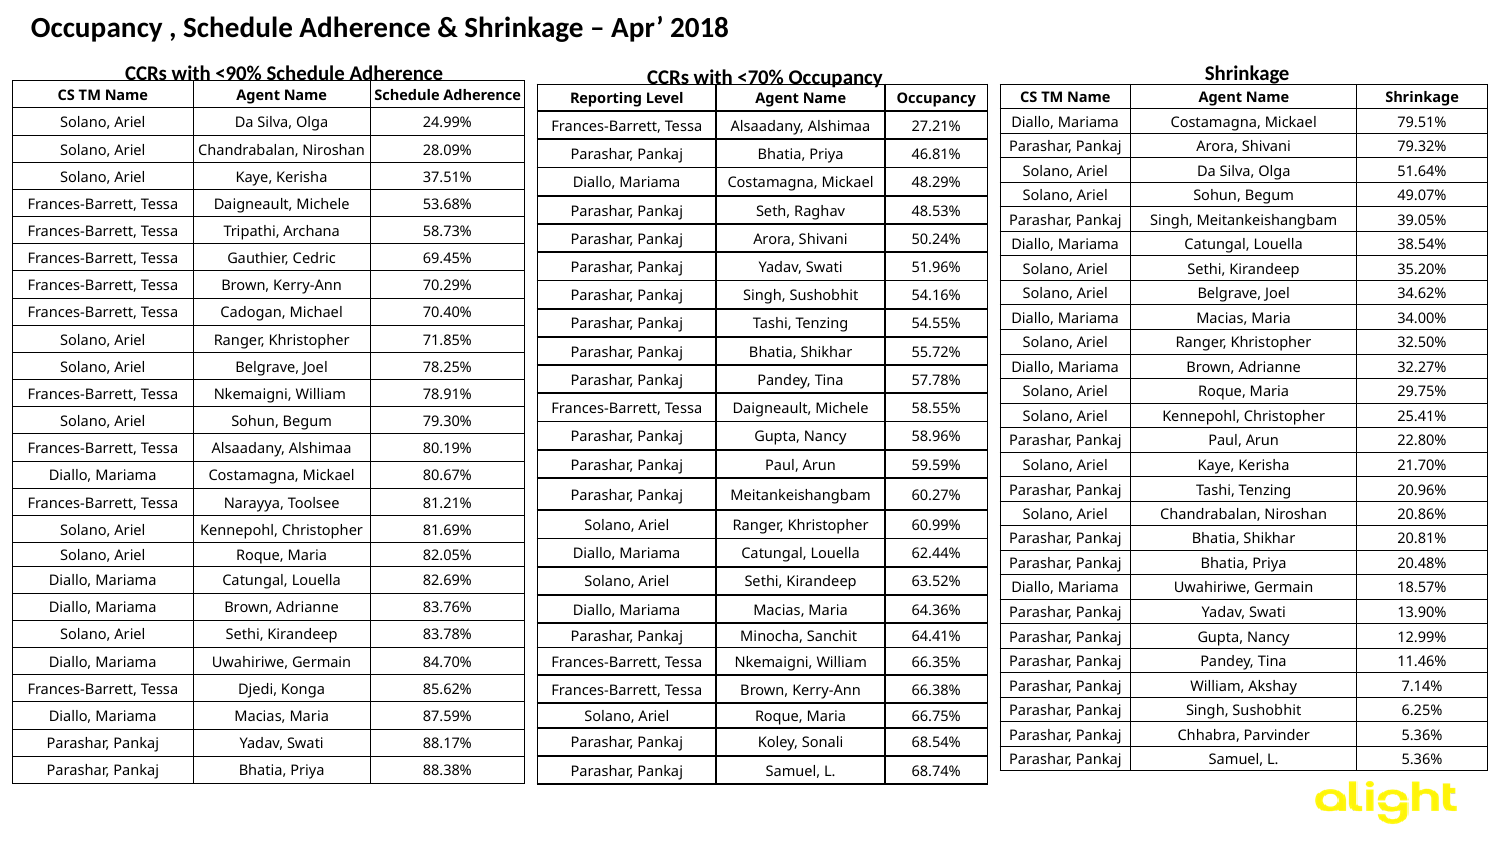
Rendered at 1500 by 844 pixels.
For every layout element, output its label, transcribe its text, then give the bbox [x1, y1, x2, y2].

table_cell 32.27% [1357, 355, 1487, 378]
table_cell 82.69% [371, 567, 524, 593]
table_cell 28.09% [371, 136, 524, 162]
table_cell Tashi, Tenzing [717, 310, 884, 336]
table_cell Kennepohl, Christopher [1131, 404, 1356, 427]
table_cell 6.25% [1357, 698, 1487, 721]
table_cell Meitankeishangbam [717, 479, 884, 509]
table_header Reporting Level [538, 85, 715, 110]
table_cell 46.81% [886, 140, 987, 167]
table_cell 70.29% [371, 271, 524, 298]
table_cell Nkemaigni, William [194, 380, 370, 406]
table_cell Bhatia, Shikhar [1131, 526, 1356, 550]
table_cell Parashar, Pankaj [538, 197, 715, 223]
table_cell Chandrabalan, Niroshan [1131, 502, 1356, 525]
table_cell Parashar, Pankaj [1001, 134, 1130, 157]
table_header Agent Name [1131, 85, 1356, 108]
table_cell 62.44% [886, 539, 987, 566]
table_cell Solano, Ariel [1001, 502, 1130, 525]
table_cell Solano, Ariel [13, 621, 193, 647]
text_box CCRs with <70% Occupancy [647, 46, 925, 88]
table_cell Kennepohl, Christopher [194, 516, 370, 542]
table_cell Paul, Arun [1131, 428, 1356, 452]
table_cell Sethi, Kirandeep [717, 568, 884, 594]
table_cell 53.68% [371, 190, 524, 216]
table_cell 7.14% [1357, 673, 1487, 697]
table_cell Parashar, Pankaj [13, 757, 193, 783]
table_cell 13.90% [1357, 600, 1487, 623]
table_cell Frances-Barrett, Tessa [13, 434, 193, 461]
table_cell 64.41% [886, 624, 987, 647]
table_cell 38.54% [1357, 232, 1487, 255]
table_cell 83.76% [371, 594, 524, 620]
table_cell Singh, Sushobhit [717, 281, 884, 308]
table_cell 79.51% [1357, 109, 1487, 133]
text_box Occupancy , Schedule Adherence & Shrinkage – Apr’ 2018 [16, 1, 885, 52]
table_cell 49.07% [1357, 183, 1487, 206]
table_cell 25.41% [1357, 404, 1487, 427]
table_header Agent Name [717, 88, 884, 110]
table_cell Bhatia, Shikhar [717, 338, 884, 364]
table_cell Catungal, Louella [194, 567, 370, 593]
table_cell Diallo, Mariama [538, 168, 715, 195]
table_header Agent Name [194, 85, 370, 107]
table_cell Frances-Barrett, Tessa [538, 394, 715, 421]
table_cell Diallo, Mariama [13, 462, 193, 488]
table_cell Macias, Maria [1131, 305, 1356, 329]
table_cell Solano, Ariel [13, 543, 193, 566]
table_cell Frances-Barrett, Tessa [13, 299, 193, 325]
table_cell Solano, Ariel [13, 326, 193, 352]
table_cell Samuel, L. [1131, 747, 1356, 770]
table_cell Koley, Sonali [717, 729, 884, 755]
table_cell Ranger, Khristopher [1131, 330, 1356, 354]
table_cell Yadav, Swati [717, 253, 884, 280]
table_cell Belgrave, Joel [194, 353, 370, 379]
table_cell 57.78% [886, 366, 987, 392]
table_cell 48.29% [886, 168, 987, 195]
table_cell Diallo, Mariama [1001, 305, 1130, 329]
table_cell 66.75% [886, 704, 987, 727]
table_header Occupancy [886, 85, 987, 110]
table_cell Pandey, Tina [1131, 649, 1356, 672]
table_cell Diallo, Mariama [1001, 575, 1130, 599]
table_cell Macias, Maria [717, 596, 884, 622]
table_cell Arora, Shivani [717, 225, 884, 251]
table_cell Solano, Ariel [13, 136, 193, 162]
table_cell 39.05% [1357, 207, 1487, 231]
table_cell 81.21% [371, 489, 524, 515]
table_cell 79.30% [371, 407, 524, 433]
table_cell 66.38% [886, 676, 987, 702]
table_cell Parashar, Pankaj [1001, 673, 1130, 697]
table_cell Catungal, Louella [717, 539, 884, 566]
table_cell 5.36% [1357, 747, 1487, 770]
table_cell Diallo, Mariama [1001, 232, 1130, 255]
table_cell Daigneault, Michele [717, 394, 884, 421]
table_cell Parashar, Pankaj [1001, 428, 1130, 452]
table_cell Parashar, Pankaj [538, 757, 715, 783]
table_cell Frances-Barrett, Tessa [13, 217, 193, 243]
table_cell Cadogan, Michael [194, 299, 370, 325]
table_cell 66.35% [886, 648, 987, 674]
table_cell 18.57% [1357, 575, 1487, 599]
table_cell 59.59% [886, 451, 987, 477]
table_cell Seth, Raghav [717, 197, 884, 223]
table_cell Chhabra, Parvinder [1131, 722, 1356, 746]
table_cell Solano, Ariel [538, 511, 715, 538]
table_cell 83.78% [371, 621, 524, 647]
table_cell Parashar, Pankaj [538, 624, 715, 647]
table_cell Brown, Adrianne [194, 594, 370, 620]
table_cell 20.81% [1357, 526, 1487, 550]
table_cell Djedi, Konga [194, 675, 370, 701]
table_cell Solano, Ariel [13, 516, 193, 542]
table_cell Diallo, Mariama [13, 594, 193, 620]
table_header Shrinkage [1357, 85, 1487, 108]
table_cell Parashar, Pankaj [538, 366, 715, 392]
table_cell 79.32% [1357, 134, 1487, 157]
table_cell Diallo, Mariama [13, 702, 193, 729]
table_cell Minocha, Sanchit [717, 624, 884, 647]
table_header Schedule Adherence [371, 85, 524, 107]
table_cell Solano, Ariel [1001, 404, 1130, 427]
table_cell William, Akshay [1131, 673, 1356, 697]
table_cell Paul, Arun [717, 451, 884, 477]
table_cell Diallo, Mariama [1001, 355, 1130, 378]
table_header CS TM Name [13, 81, 193, 107]
table_cell Costamagna, Mickael [717, 168, 884, 195]
table_cell Solano, Ariel [1001, 158, 1130, 182]
table_cell Uwahiriwe, Germain [194, 648, 370, 674]
table_cell Parashar, Pankaj [538, 479, 715, 509]
table_cell Sohun, Begum [194, 407, 370, 433]
text_box Shrinkage [1044, 43, 1450, 85]
table_cell Kaye, Kerisha [194, 163, 370, 189]
table_cell Sohun, Begum [1131, 183, 1356, 206]
table_cell 81.69% [371, 516, 524, 542]
table_cell 64.36% [886, 596, 987, 622]
table_cell 78.91% [371, 380, 524, 406]
table_cell Parashar, Pankaj [13, 730, 193, 756]
table_cell Ranger, Khristopher [194, 326, 370, 352]
table_cell Frances-Barrett, Tessa [13, 489, 193, 515]
table_cell Costamagna, Mickael [1131, 109, 1356, 133]
table_cell Parashar, Pankaj [538, 729, 715, 755]
table_cell Parashar, Pankaj [538, 281, 715, 308]
table_cell Solano, Ariel [13, 108, 193, 135]
table_cell Costamagna, Mickael [194, 462, 370, 488]
table_cell 5.36% [1357, 722, 1487, 746]
table_cell Gupta, Nancy [1131, 624, 1356, 648]
table_cell Parashar, Pankaj [538, 225, 715, 251]
table_cell Solano, Ariel [1001, 453, 1130, 476]
table_cell Frances-Barrett, Tessa [538, 676, 715, 702]
table_cell Parashar, Pankaj [1001, 526, 1130, 550]
table_cell 58.96% [886, 422, 987, 449]
table_cell Macias, Maria [194, 702, 370, 729]
table_cell Solano, Ariel [13, 353, 193, 379]
table_cell Solano, Ariel [1001, 281, 1130, 304]
table_cell 34.62% [1357, 281, 1487, 304]
table_cell 82.05% [371, 543, 524, 566]
table_cell 69.45% [371, 244, 524, 270]
table_cell 70.40% [371, 299, 524, 325]
table_cell 11.46% [1357, 649, 1487, 672]
table_cell Sethi, Kirandeep [1131, 256, 1356, 280]
table_cell Diallo, Mariama [13, 648, 193, 674]
table_cell Chandrabalan, Niroshan [194, 136, 370, 162]
table_cell 88.38% [371, 757, 524, 783]
table_cell Frances-Barrett, Tessa [13, 244, 193, 270]
table_cell 12.99% [1357, 624, 1487, 648]
table_cell 51.64% [1357, 158, 1487, 182]
table_cell 80.67% [371, 462, 524, 488]
table_cell Tripathi, Archana [194, 217, 370, 243]
table_cell 80.19% [371, 434, 524, 461]
table_cell Parashar, Pankaj [1001, 698, 1130, 721]
table_cell Diallo, Mariama [538, 539, 715, 566]
table_cell 60.99% [886, 511, 987, 538]
table_cell 54.55% [886, 310, 987, 336]
table_cell 58.55% [886, 394, 987, 421]
table_cell Roque, Maria [1131, 379, 1356, 403]
table_cell Narayya, Toolsee [194, 489, 370, 515]
table_cell Parashar, Pankaj [1001, 722, 1130, 746]
table_cell 63.52% [886, 568, 987, 594]
table_cell Solano, Ariel [538, 568, 715, 594]
table_cell Roque, Maria [717, 704, 884, 727]
table_cell 20.48% [1357, 551, 1487, 574]
table_cell Parashar, Pankaj [1001, 207, 1130, 231]
table_cell Solano, Ariel [1001, 256, 1130, 280]
table_cell Diallo, Mariama [1001, 109, 1130, 133]
table_cell Frances-Barrett, Tessa [538, 112, 715, 138]
table_cell Yadav, Swati [194, 730, 370, 756]
table_cell Parashar, Pankaj [538, 253, 715, 280]
table_cell 87.59% [371, 702, 524, 729]
table_cell 27.21% [886, 112, 987, 138]
table_cell Parashar, Pankaj [1001, 747, 1130, 770]
table_cell Solano, Ariel [538, 704, 715, 727]
table_cell 32.50% [1357, 330, 1487, 354]
text_box CCRs with <90% Schedule Adherence [125, 43, 531, 85]
table_cell 85.62% [371, 675, 524, 701]
table_cell 48.53% [886, 197, 987, 223]
table_cell Gauthier, Cedric [194, 244, 370, 270]
table_cell Kaye, Kerisha [1131, 453, 1356, 476]
table_cell Parashar, Pankaj [1001, 600, 1130, 623]
table_cell Solano, Ariel [13, 407, 193, 433]
table_cell 20.96% [1357, 477, 1487, 501]
table_cell Catungal, Louella [1131, 232, 1356, 255]
table_cell Samuel, L. [717, 757, 884, 783]
table_cell 88.17% [371, 730, 524, 756]
table_cell Frances-Barrett, Tessa [13, 675, 193, 701]
table_cell Alsaadany, Alshimaa [717, 112, 884, 138]
table_cell Alsaadany, Alshimaa [194, 434, 370, 461]
table_cell Parashar, Pankaj [1001, 649, 1130, 672]
table_cell Belgrave, Joel [1131, 281, 1356, 304]
table_cell 84.70% [371, 648, 524, 674]
table_cell Frances-Barrett, Tessa [13, 190, 193, 216]
table_header CS TM Name [1001, 85, 1130, 108]
table_cell Bhatia, Priya [1131, 551, 1356, 574]
table_cell Parashar, Pankaj [1001, 477, 1130, 501]
table_cell Brown, Kerry-Ann [194, 271, 370, 298]
table_cell Gupta, Nancy [717, 422, 884, 449]
table_cell Daigneault, Michele [194, 190, 370, 216]
table_cell Nkemaigni, William [717, 648, 884, 674]
table_cell 51.96% [886, 253, 987, 280]
table_cell Parashar, Pankaj [538, 422, 715, 449]
table_cell Singh, Sushobhit [1131, 698, 1356, 721]
table_cell Solano, Ariel [1001, 330, 1130, 354]
table_cell Roque, Maria [194, 543, 370, 566]
table_cell Frances-Barrett, Tessa [538, 648, 715, 674]
table_cell Tashi, Tenzing [1131, 477, 1356, 501]
table_cell 78.25% [371, 353, 524, 379]
table_cell Uwahiriwe, Germain [1131, 575, 1356, 599]
table_cell Solano, Ariel [1001, 183, 1130, 206]
table_cell Pandey, Tina [717, 366, 884, 392]
table_cell Ranger, Khristopher [717, 511, 884, 538]
table_cell Bhatia, Priya [194, 757, 370, 783]
table_cell 60.27% [886, 479, 987, 509]
table_cell Brown, Kerry-Ann [717, 676, 884, 702]
table_cell Singh, Meitankeishangbam [1131, 207, 1356, 231]
table_cell Parashar, Pankaj [1001, 551, 1130, 574]
table_cell Parashar, Pankaj [538, 451, 715, 477]
picture [1287, 771, 1486, 844]
table_cell Frances-Barrett, Tessa [13, 271, 193, 298]
table_cell 21.70% [1357, 453, 1487, 476]
table_cell 50.24% [886, 225, 987, 251]
table_cell Parashar, Pankaj [538, 310, 715, 336]
table_cell 22.80% [1357, 428, 1487, 452]
table_cell Arora, Shivani [1131, 134, 1356, 157]
table_cell 68.54% [886, 729, 987, 755]
table_cell 68.74% [886, 757, 987, 783]
table_cell 54.16% [886, 281, 987, 308]
table_cell Bhatia, Priya [717, 140, 884, 167]
table_cell 35.20% [1357, 256, 1487, 280]
table_cell Diallo, Mariama [13, 567, 193, 593]
table_cell 29.75% [1357, 379, 1487, 403]
table_cell Solano, Ariel [1001, 379, 1130, 403]
table_cell Parashar, Pankaj [1001, 624, 1130, 648]
table_cell Sethi, Kirandeep [194, 621, 370, 647]
table_cell 20.86% [1357, 502, 1487, 525]
table_cell 71.85% [371, 326, 524, 352]
table_cell 58.73% [371, 217, 524, 243]
table_cell 37.51% [371, 163, 524, 189]
table_cell Diallo, Mariama [538, 596, 715, 622]
table_cell 55.72% [886, 338, 987, 364]
table_cell Frances-Barrett, Tessa [13, 380, 193, 406]
table_cell 24.99% [371, 108, 524, 135]
table_cell Brown, Adrianne [1131, 355, 1356, 378]
table_cell 34.00% [1357, 305, 1487, 329]
table_cell Parashar, Pankaj [538, 140, 715, 167]
table_cell Da Silva, Olga [194, 108, 370, 135]
table_cell Yadav, Swati [1131, 600, 1356, 623]
table_cell Da Silva, Olga [1131, 158, 1356, 182]
table_cell Solano, Ariel [13, 163, 193, 189]
table_cell Parashar, Pankaj [538, 338, 715, 364]
